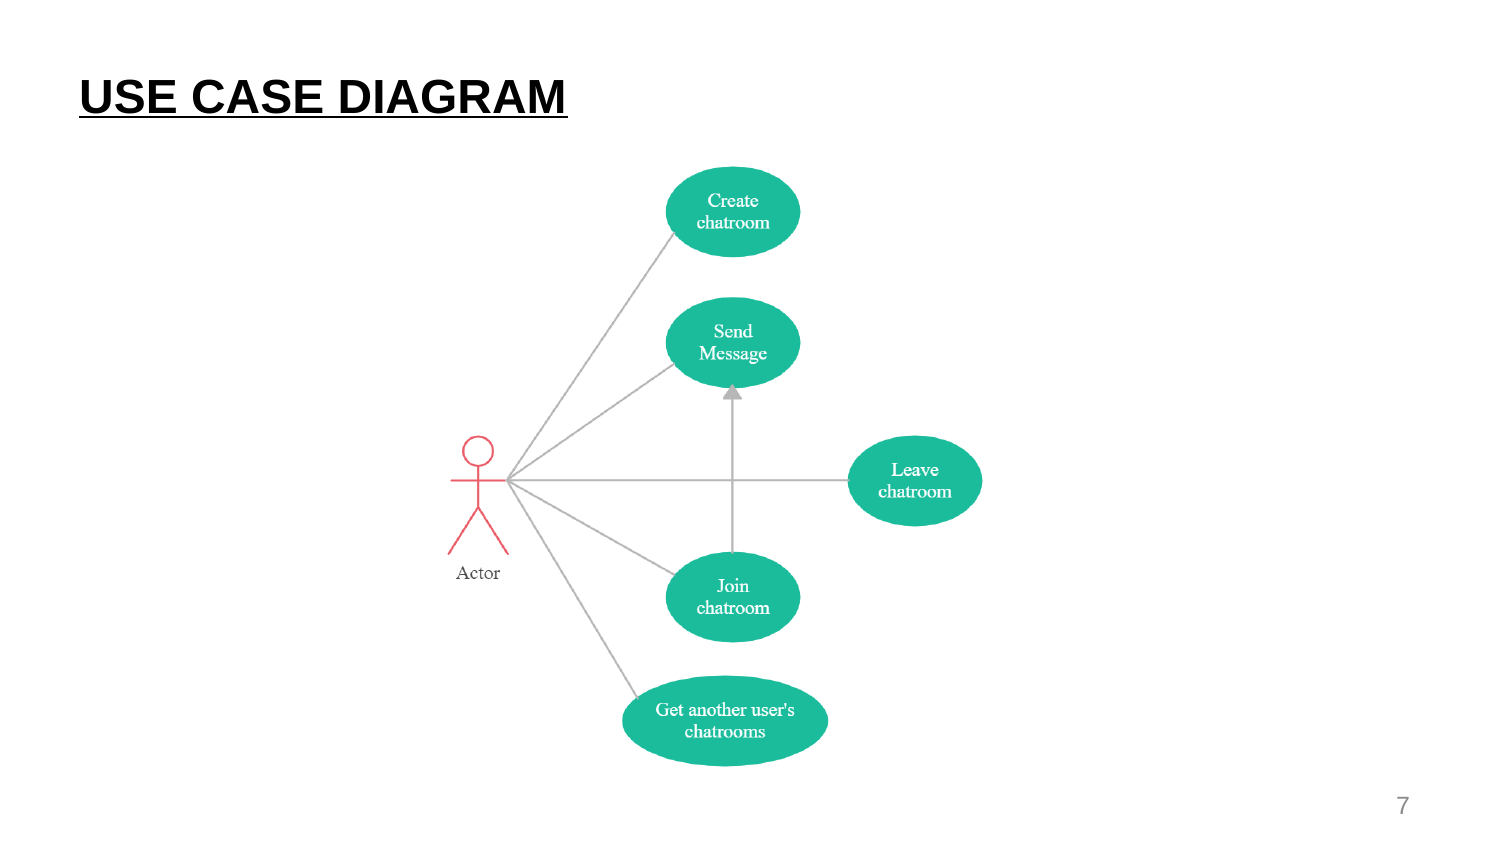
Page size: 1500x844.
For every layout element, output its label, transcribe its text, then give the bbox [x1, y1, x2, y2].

text_box USE CASE DIAGRAM [64, 50, 868, 138]
slide_number 7 [1074, 782, 1425, 827]
picture [419, 138, 1010, 794]
